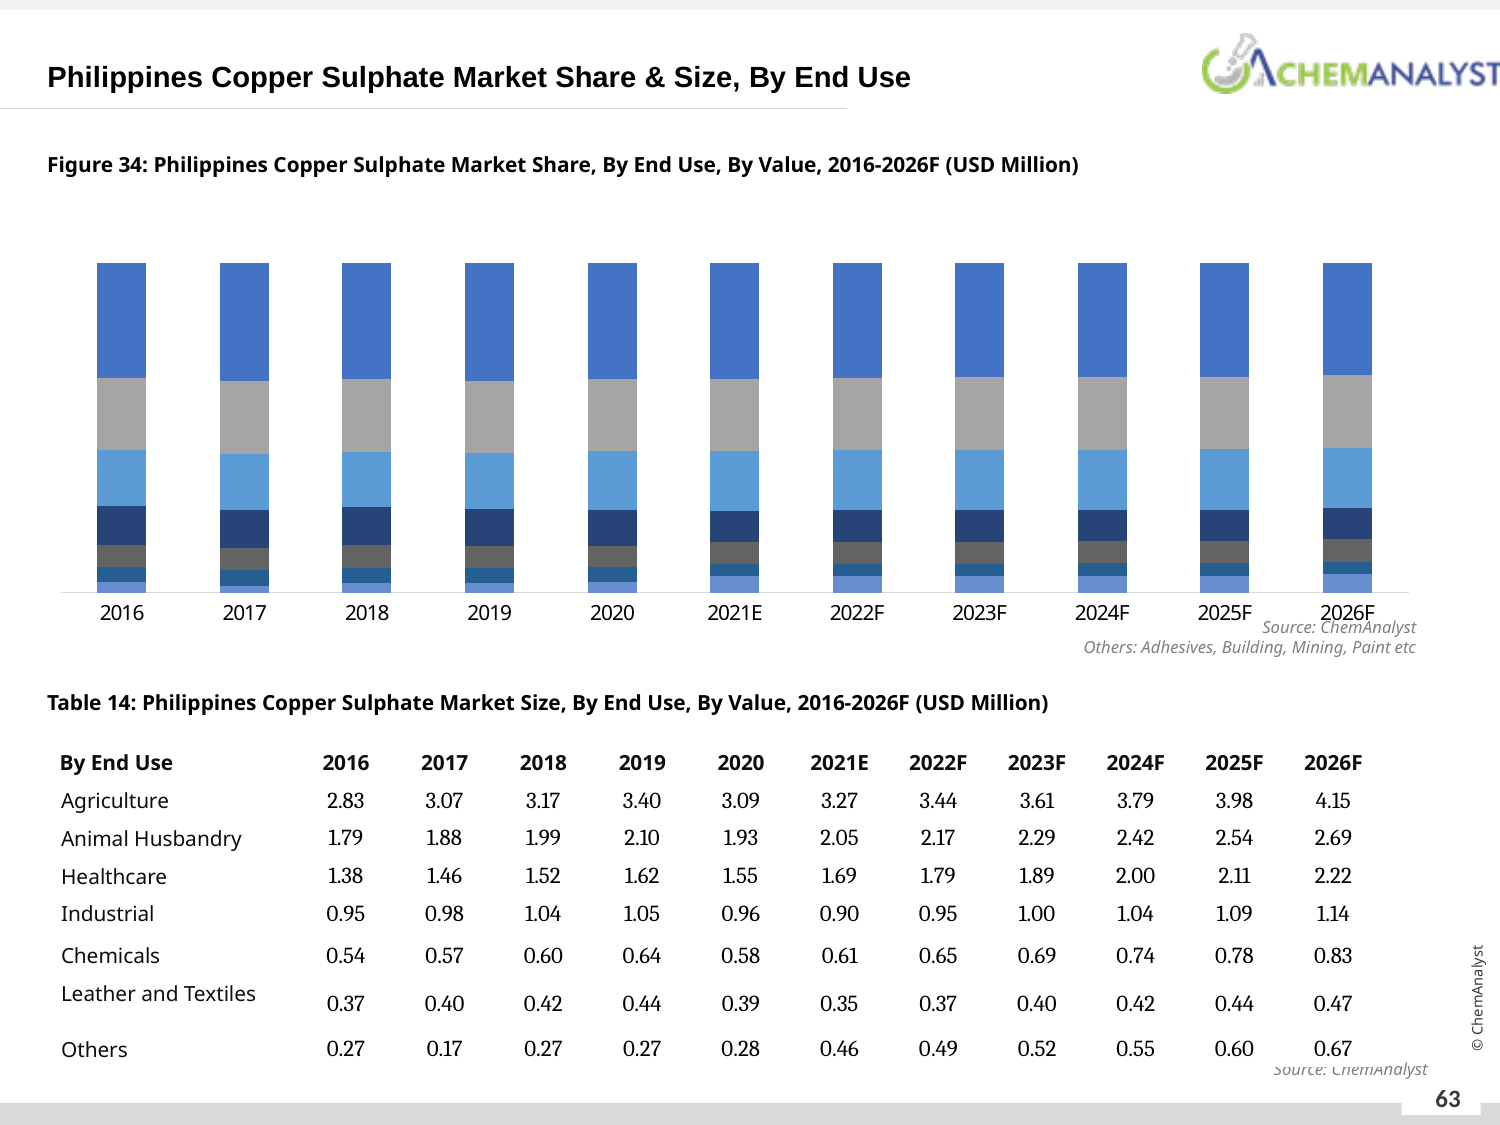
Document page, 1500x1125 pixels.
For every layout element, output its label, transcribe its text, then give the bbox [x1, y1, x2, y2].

table_cell 0.95 [889, 894, 988, 932]
table_cell 0.67 [1284, 1030, 1383, 1067]
table_cell 0.98 [395, 894, 494, 932]
table_cell 3.98 [1185, 781, 1284, 819]
table_cell 3.79 [1086, 781, 1185, 819]
table_cell 1.09 [1185, 894, 1284, 932]
chart [32, 188, 1437, 636]
table_cell 1.38 [297, 856, 395, 894]
table_cell 0.40 [395, 978, 494, 1030]
table_cell 1.62 [593, 856, 692, 894]
table_header 2020 [692, 744, 790, 781]
table_cell 0.49 [889, 1030, 988, 1067]
text_box Source: ChemAnalyst [1080, 1051, 1443, 1087]
table_cell 0.61 [790, 932, 889, 978]
table_cell 3.27 [790, 781, 889, 819]
table_cell 3.40 [593, 781, 692, 819]
table_cell 1.05 [593, 894, 692, 932]
table_cell 2.42 [1086, 819, 1185, 856]
table_cell 0.96 [692, 894, 790, 932]
table_cell 4.15 [1284, 781, 1383, 819]
table_cell 0.69 [988, 932, 1086, 978]
table_cell 1.46 [395, 856, 494, 894]
picture [1202, 33, 1500, 94]
table_cell 1.79 [889, 856, 988, 894]
table_cell 2.83 [297, 781, 395, 819]
table_cell Healthcare [60, 856, 297, 894]
table_cell 0.42 [494, 978, 593, 1030]
table_cell 0.27 [494, 1030, 593, 1067]
table_cell 0.37 [297, 978, 395, 1030]
table_cell 0.44 [1185, 978, 1284, 1030]
table_header 2018 [494, 744, 593, 781]
table_cell 0.55 [1086, 1030, 1185, 1067]
table_cell 1.04 [494, 894, 593, 932]
text_box Source: ChemAnalyst Others: Adhesives, Building, Mining, Paint etc [1006, 636, 1432, 665]
table_cell 0.17 [395, 1030, 494, 1067]
table_cell 0.60 [494, 932, 593, 978]
table_cell 0.78 [1185, 932, 1284, 978]
table_cell 3.61 [988, 781, 1086, 819]
table_cell 2.00 [1086, 856, 1185, 894]
table_cell 0.60 [1185, 1030, 1284, 1067]
table_cell 0.37 [889, 978, 988, 1030]
table_header 2024F [1086, 744, 1185, 781]
table_cell 2.54 [1185, 819, 1284, 856]
table_cell 2.17 [889, 819, 988, 856]
table_cell 0.47 [1284, 978, 1383, 1030]
table_header 2019 [593, 744, 692, 781]
table_cell 3.07 [395, 781, 494, 819]
table_cell 0.46 [790, 1030, 889, 1067]
table_cell 0.74 [1086, 932, 1185, 978]
table_cell 1.79 [297, 819, 395, 856]
table_cell 1.55 [692, 856, 790, 894]
table_cell 1.14 [1284, 894, 1383, 932]
table_cell 0.54 [297, 932, 395, 978]
text_box Philippines Copper Sulphate Market Share & Size, By End Use [32, 50, 1496, 101]
table_cell 0.58 [692, 932, 790, 978]
table_cell Agriculture [60, 781, 297, 819]
table_cell 2.29 [988, 819, 1086, 856]
table_cell 0.28 [692, 1030, 790, 1067]
table_header 2016 [297, 744, 395, 781]
table_cell 1.88 [395, 819, 494, 856]
table_cell 3.09 [692, 781, 790, 819]
table_cell 0.64 [593, 932, 692, 978]
table_cell Chemicals [60, 932, 297, 978]
table_cell 2.22 [1284, 856, 1383, 894]
table_cell Animal Husbandry [60, 819, 297, 856]
table_cell 0.83 [1284, 932, 1383, 978]
table_cell 0.27 [593, 1030, 692, 1067]
table_cell 1.99 [494, 819, 593, 856]
table_cell 0.42 [1086, 978, 1185, 1030]
table_cell 0.27 [297, 1030, 395, 1067]
table_cell 2.11 [1185, 856, 1284, 894]
table_cell 1.69 [790, 856, 889, 894]
table_header 2026F [1284, 744, 1383, 781]
table_header 2023F [988, 744, 1086, 781]
table_header 2017 [395, 744, 494, 781]
table_cell 0.95 [297, 894, 395, 932]
table_cell Industrial [60, 894, 297, 932]
table_cell Others [60, 1030, 297, 1067]
table_cell 0.39 [692, 978, 790, 1030]
table_cell 3.17 [494, 781, 593, 819]
table_cell 0.90 [790, 894, 889, 932]
table_cell 1.89 [988, 856, 1086, 894]
table_cell 0.44 [593, 978, 692, 1030]
table_cell 0.65 [889, 932, 988, 978]
table_cell 1.52 [494, 856, 593, 894]
table_header 2025F [1185, 744, 1284, 781]
table_header By End Use [60, 744, 297, 781]
table_cell 0.52 [988, 1030, 1086, 1067]
table_cell 3.44 [889, 781, 988, 819]
table_cell 1.04 [1086, 894, 1185, 932]
table_cell 0.35 [790, 978, 889, 1030]
table_cell 0.57 [395, 932, 494, 978]
table_cell 1.93 [692, 819, 790, 856]
text_box Table 14: Philippines Copper Sulphate Market Size, By End Use, By Value, 2016-2026F (USD Million) [32, 669, 1356, 722]
table_cell 1.00 [988, 894, 1086, 932]
text_box Figure 34: Philippines Copper Sulphate Market Share, By End Use, By Value, 2016-2026F (USD Million) [32, 131, 1356, 184]
table_cell 2.69 [1284, 819, 1383, 856]
table_header 2021E [790, 744, 889, 781]
table_cell 0.40 [988, 978, 1086, 1030]
table_cell 2.05 [790, 819, 889, 856]
table_cell Leather and Textiles [60, 978, 297, 1030]
table_header 2022F [889, 744, 988, 781]
table_cell 2.10 [593, 819, 692, 856]
